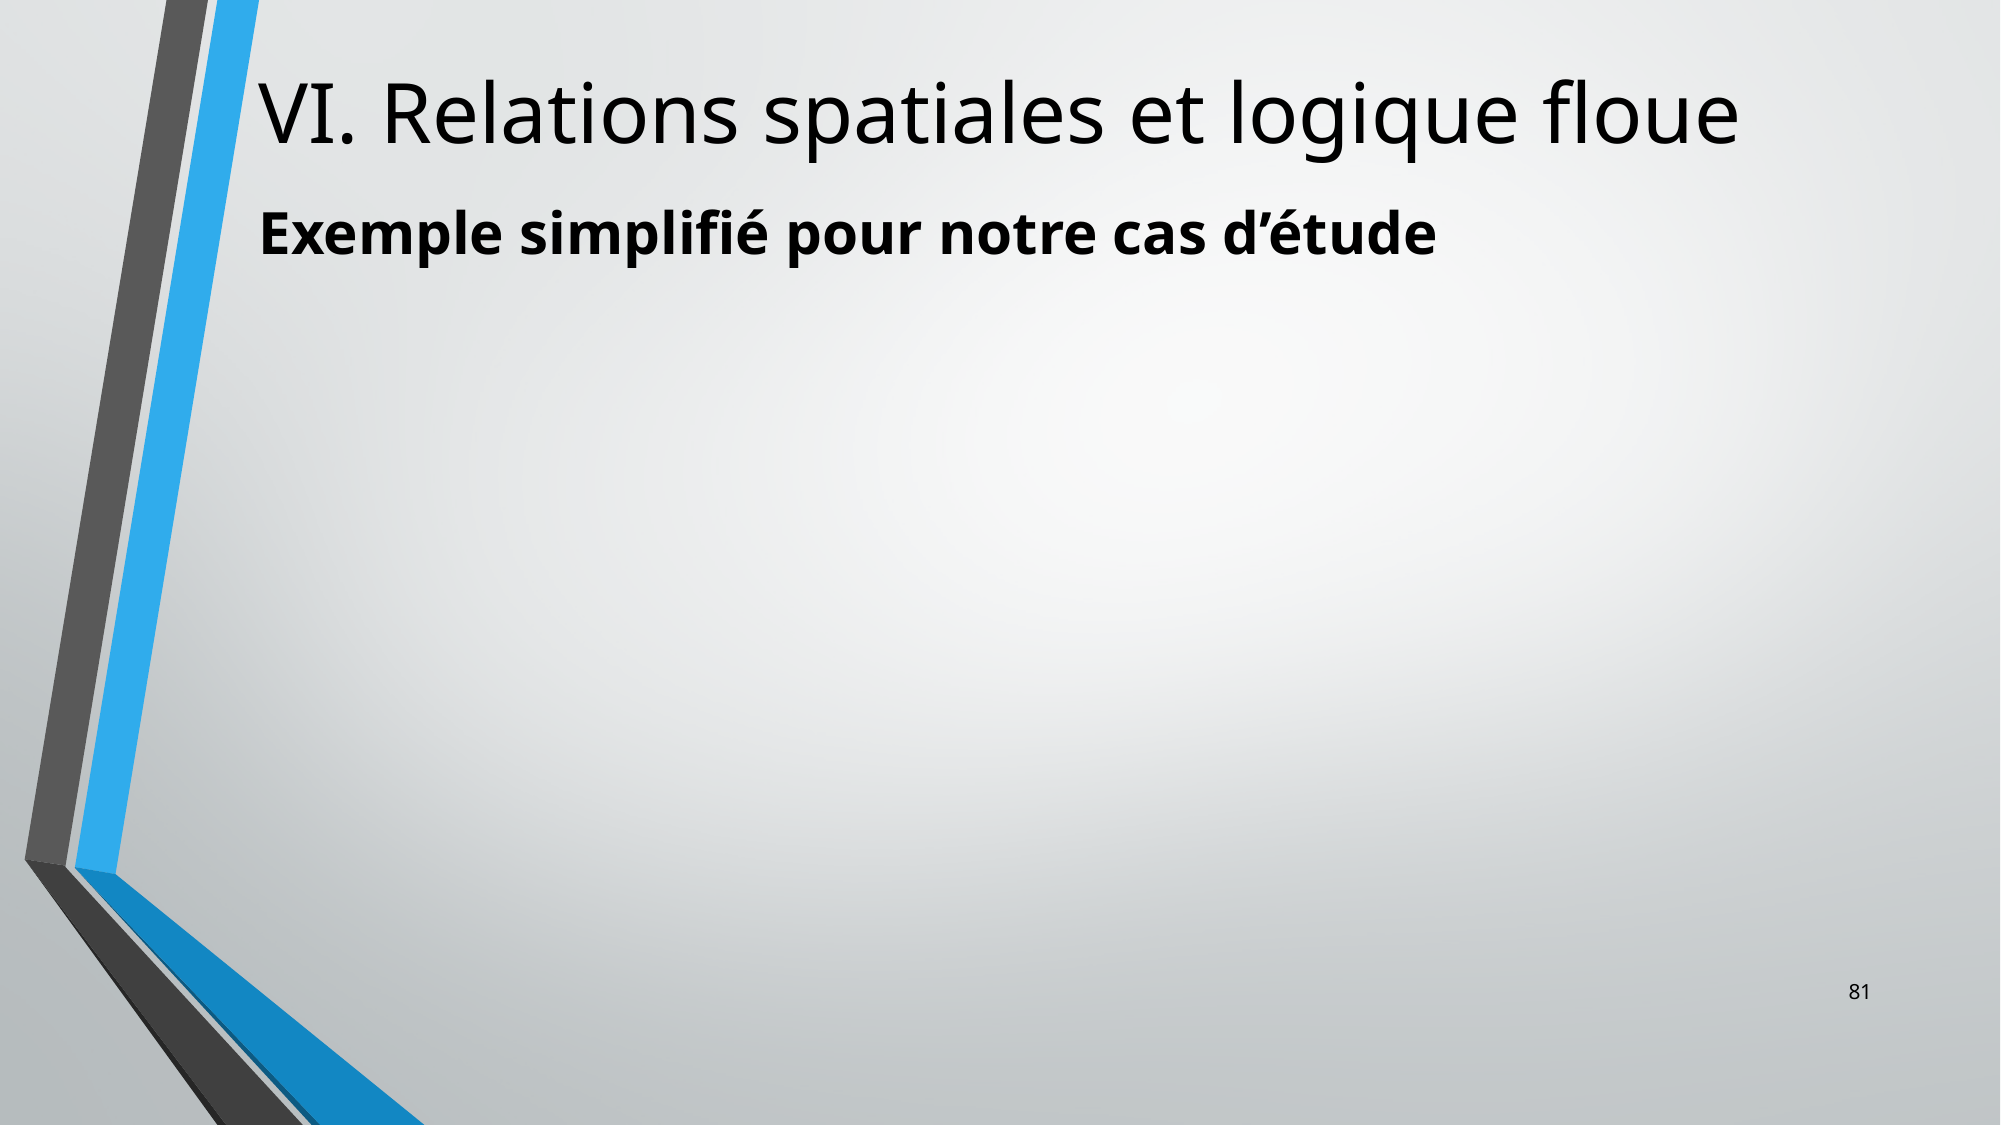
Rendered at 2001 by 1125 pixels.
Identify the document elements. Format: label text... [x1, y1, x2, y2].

title VI. Relations spatiales et logique floue [243, 51, 1887, 188]
list Exemple simplifié pour notre cas d’étude [243, 188, 1979, 1023]
slide_number 81 [1796, 962, 1887, 1023]
